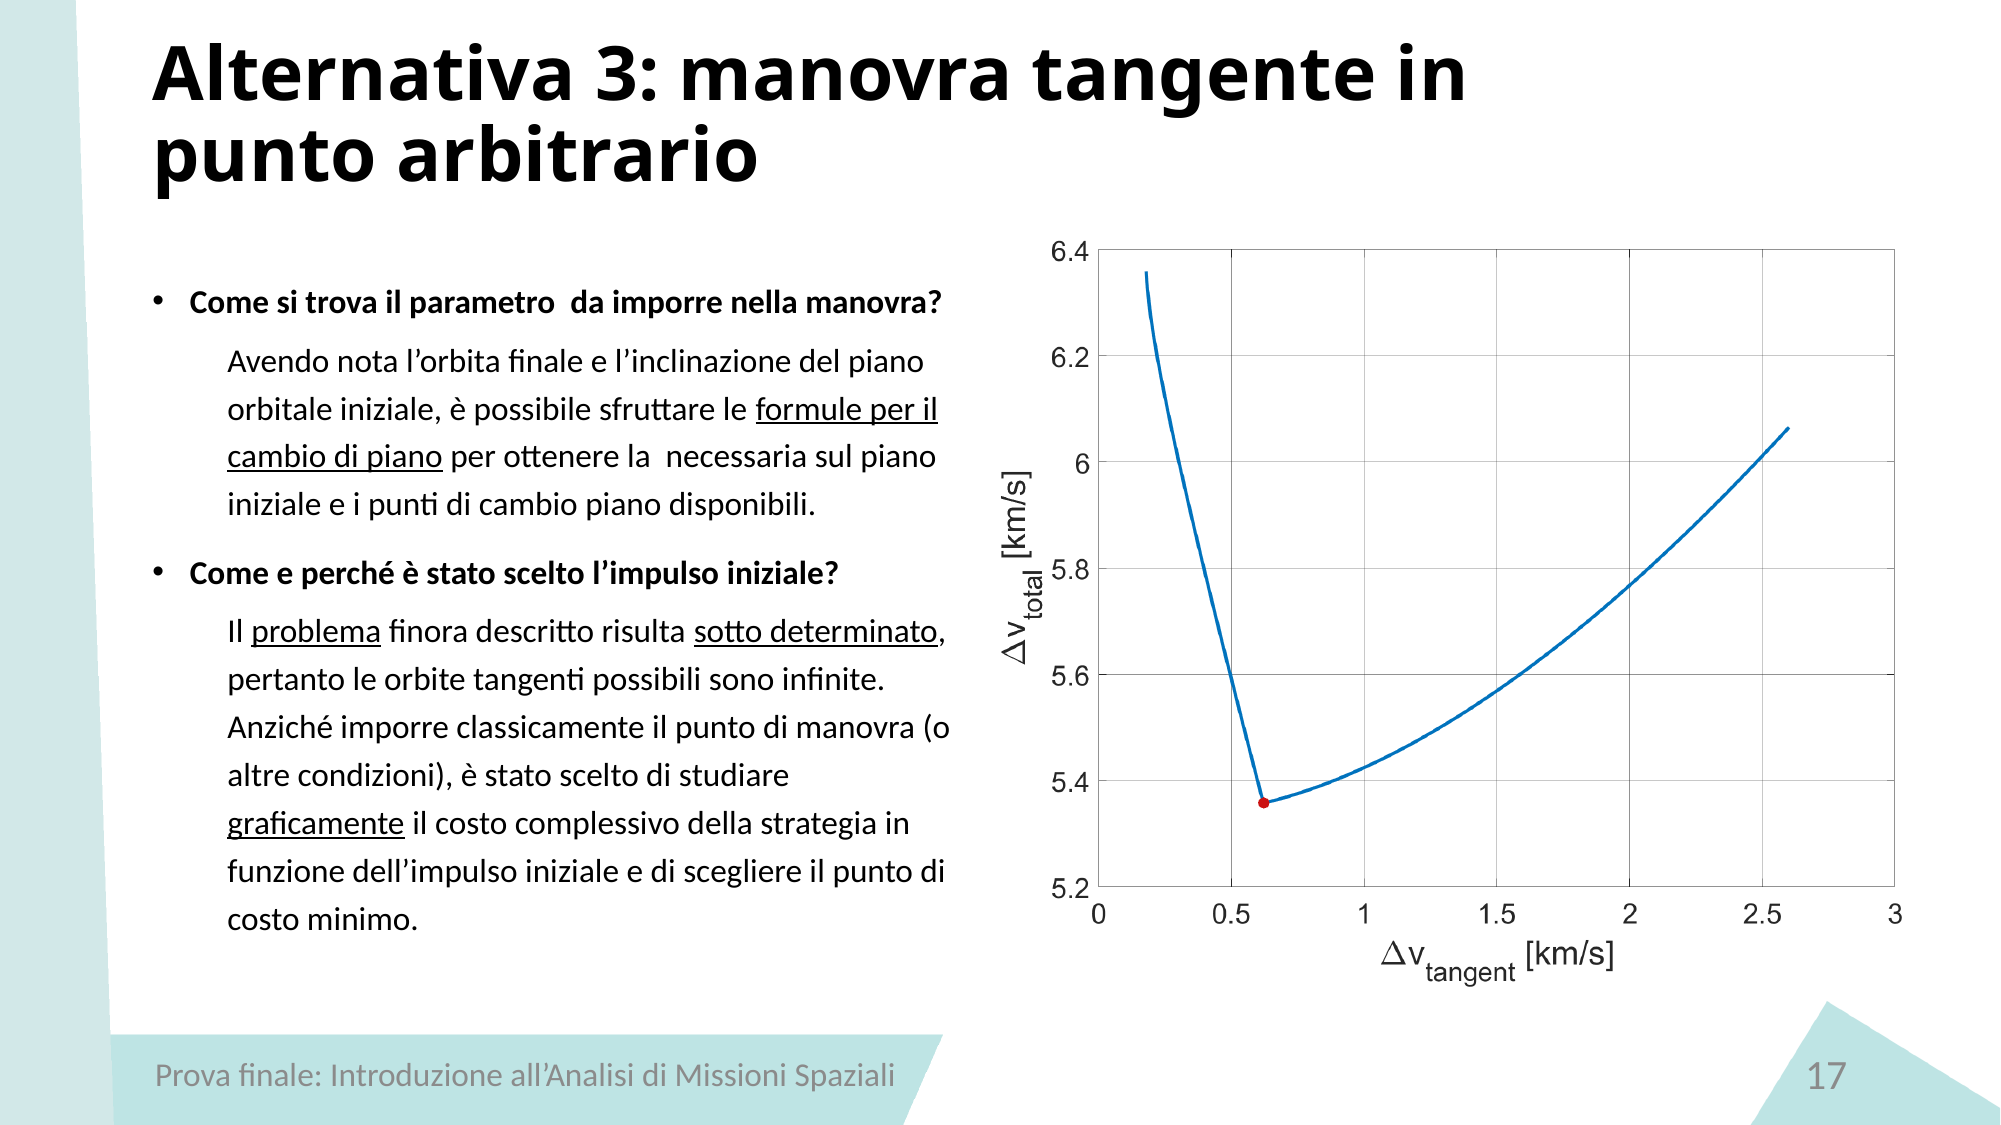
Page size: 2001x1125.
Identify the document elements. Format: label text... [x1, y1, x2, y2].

title Alternativa 3: manovra tangente in punto arbitrario [137, 68, 1691, 165]
footer Prova finale: Introduzione all’Analisi di Missioni Spaziali [137, 1044, 915, 1101]
picture [0, 0, 2001, 1125]
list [999, 239, 1903, 988]
slide_number 17 [1412, 1042, 1863, 1103]
